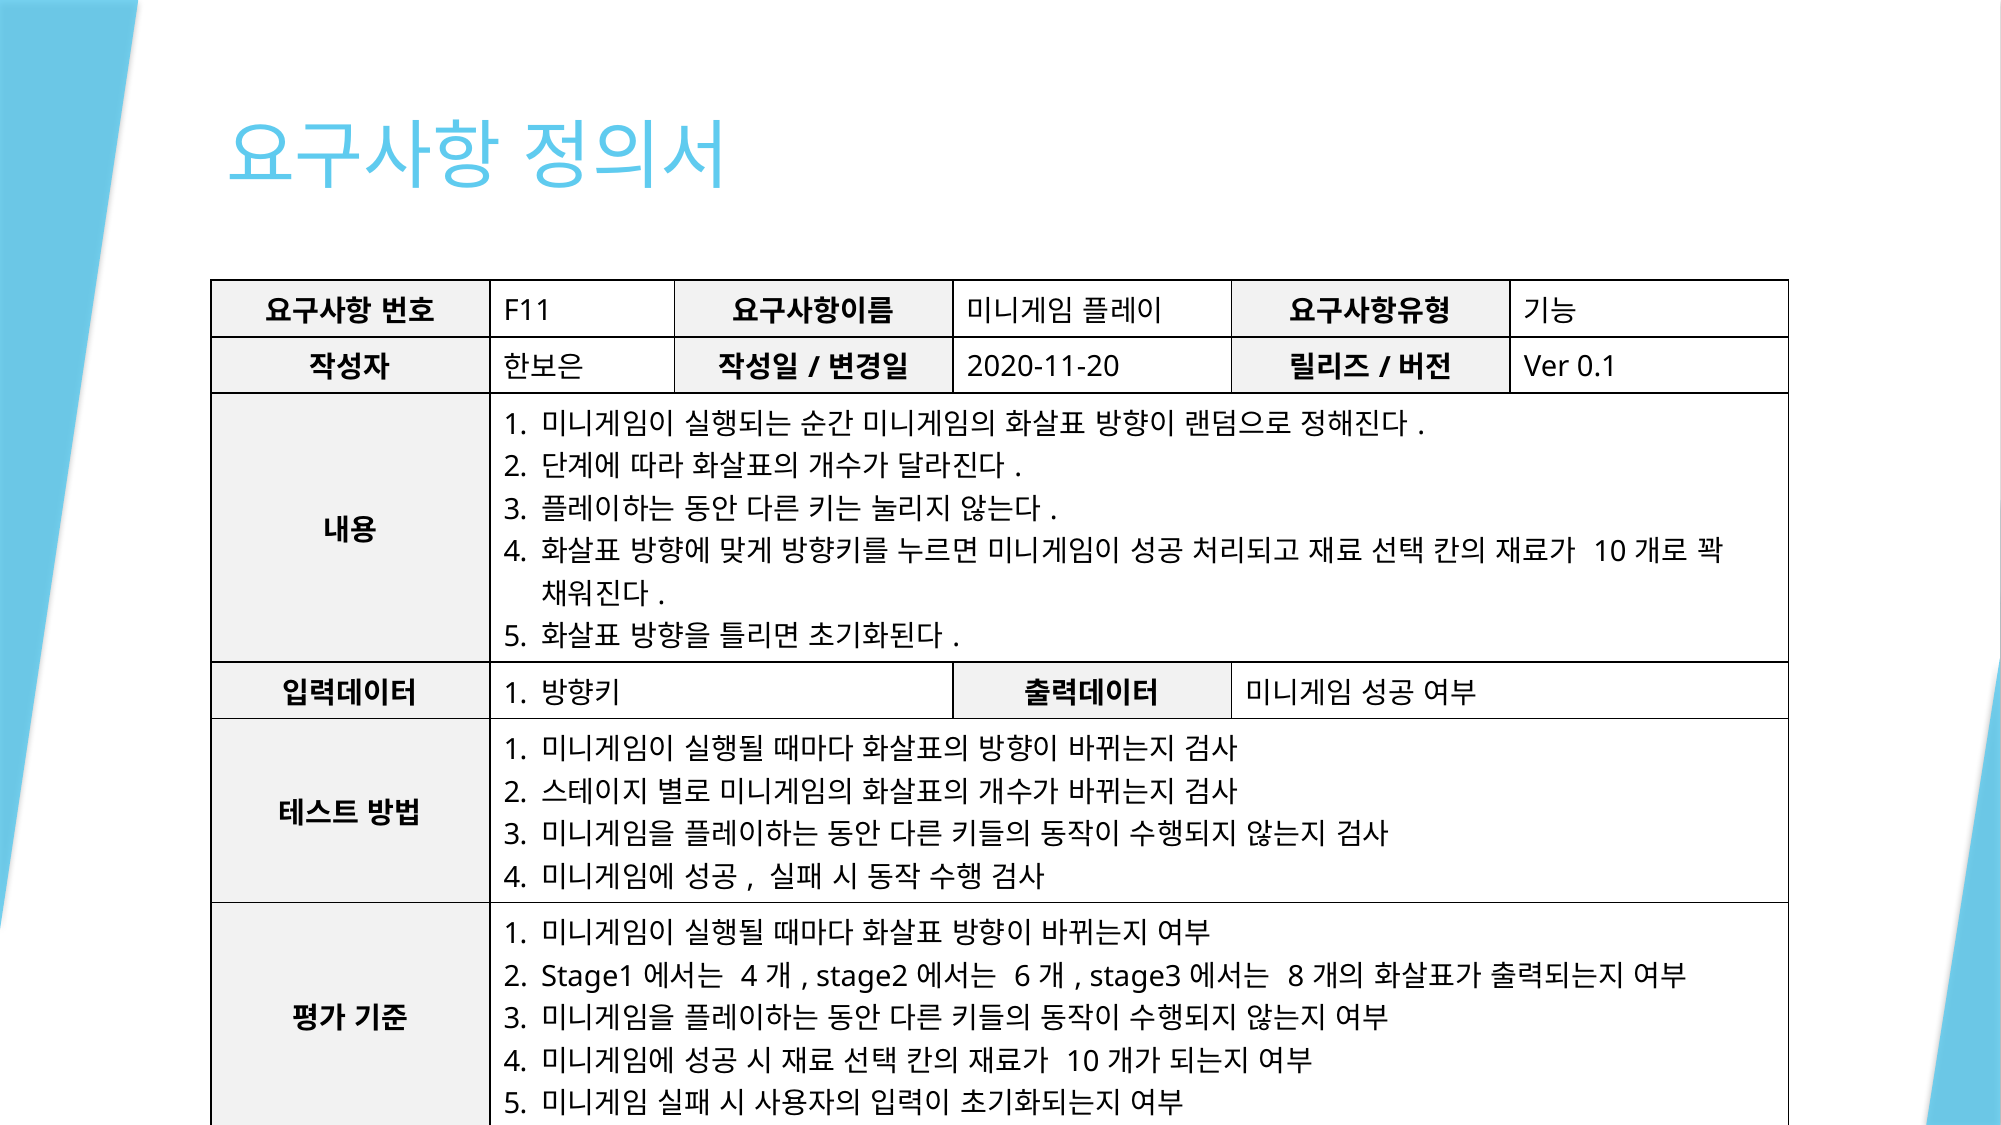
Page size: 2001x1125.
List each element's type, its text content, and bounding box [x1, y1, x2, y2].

table_cell 테스트 방법 [212, 719, 489, 902]
table_header 요구사항 번호 [212, 281, 489, 336]
table_cell 내용 [212, 394, 489, 661]
table_header 요구사항이름 [675, 281, 952, 336]
table_cell 작성일/변경일 [675, 338, 952, 392]
table_cell 출력데이터 [954, 663, 1231, 718]
table_cell 미니게임이 실행되는 순간 미니게임의 화살표 방향이 랜덤으로 정해진다. 단계에 따라 화살표의 개수가 달라진다. 플레이하는 동안 다른 키는 눌리지 않는다. 화살표 방향에 맞게 방향키를 누르면 미니게임이 성공 처리되고 재료 선택 칸의 재료가 10개로 꽉 채워진다. 화살표 방향을 틀리면 초기화된다. [491, 394, 1788, 661]
table_header F11 [491, 281, 674, 336]
table_cell 방향키 [491, 663, 952, 718]
table_cell 릴리즈/버전 [1232, 338, 1509, 392]
table_cell 미니게임이 실행될 때마다 화살표의 방향이 바뀌는지 검사 스테이지 별로 미니게임의 화살표의 개수가 바뀌는지 검사 미니게임을 플레이하는 동안 다른 키들의 동작이 수행되지 않는지 검사 미니게임에 성공, 실패 시 동작 수행 검사 [491, 719, 1788, 902]
title 요구사항 정의서 [211, 99, 1884, 281]
table_cell 작성자 [212, 338, 489, 392]
text_box [0, 0, 140, 931]
table_cell Ver 0.1 [1511, 338, 1788, 392]
table_cell 입력데이터 [212, 663, 489, 718]
table_cell 2020-11-20 [954, 338, 1231, 392]
table_header 미니게임 플레이 [954, 281, 1231, 336]
table_header 기능 [1511, 281, 1788, 336]
text_box [0, 0, 2000, 1125]
table_cell 평가 기준 [212, 903, 489, 1125]
table_header 요구사항유형 [1232, 281, 1509, 336]
table_cell 미니게임 성공 여부 [1232, 663, 1788, 718]
text_box [1925, 657, 2000, 1125]
table_cell 한보은 [491, 338, 674, 392]
table_cell 미니게임이 실행될 때마다 화살표 방향이 바뀌는지 여부 Stage1에서는 4개, stage2에서는 6개, stage3에서는 8개의 화살표가 출력되는지 여부 미니게임을 플레이하는 동안 다른 키들의 동작이 수행되지 않는지 여부 미니게임에 성공 시 재료 선택 칸의 재료가 10개가 되는지 여부 미니게임 실패 시 사용자의 입력이 초기화되는지 여부 [491, 903, 1788, 1125]
